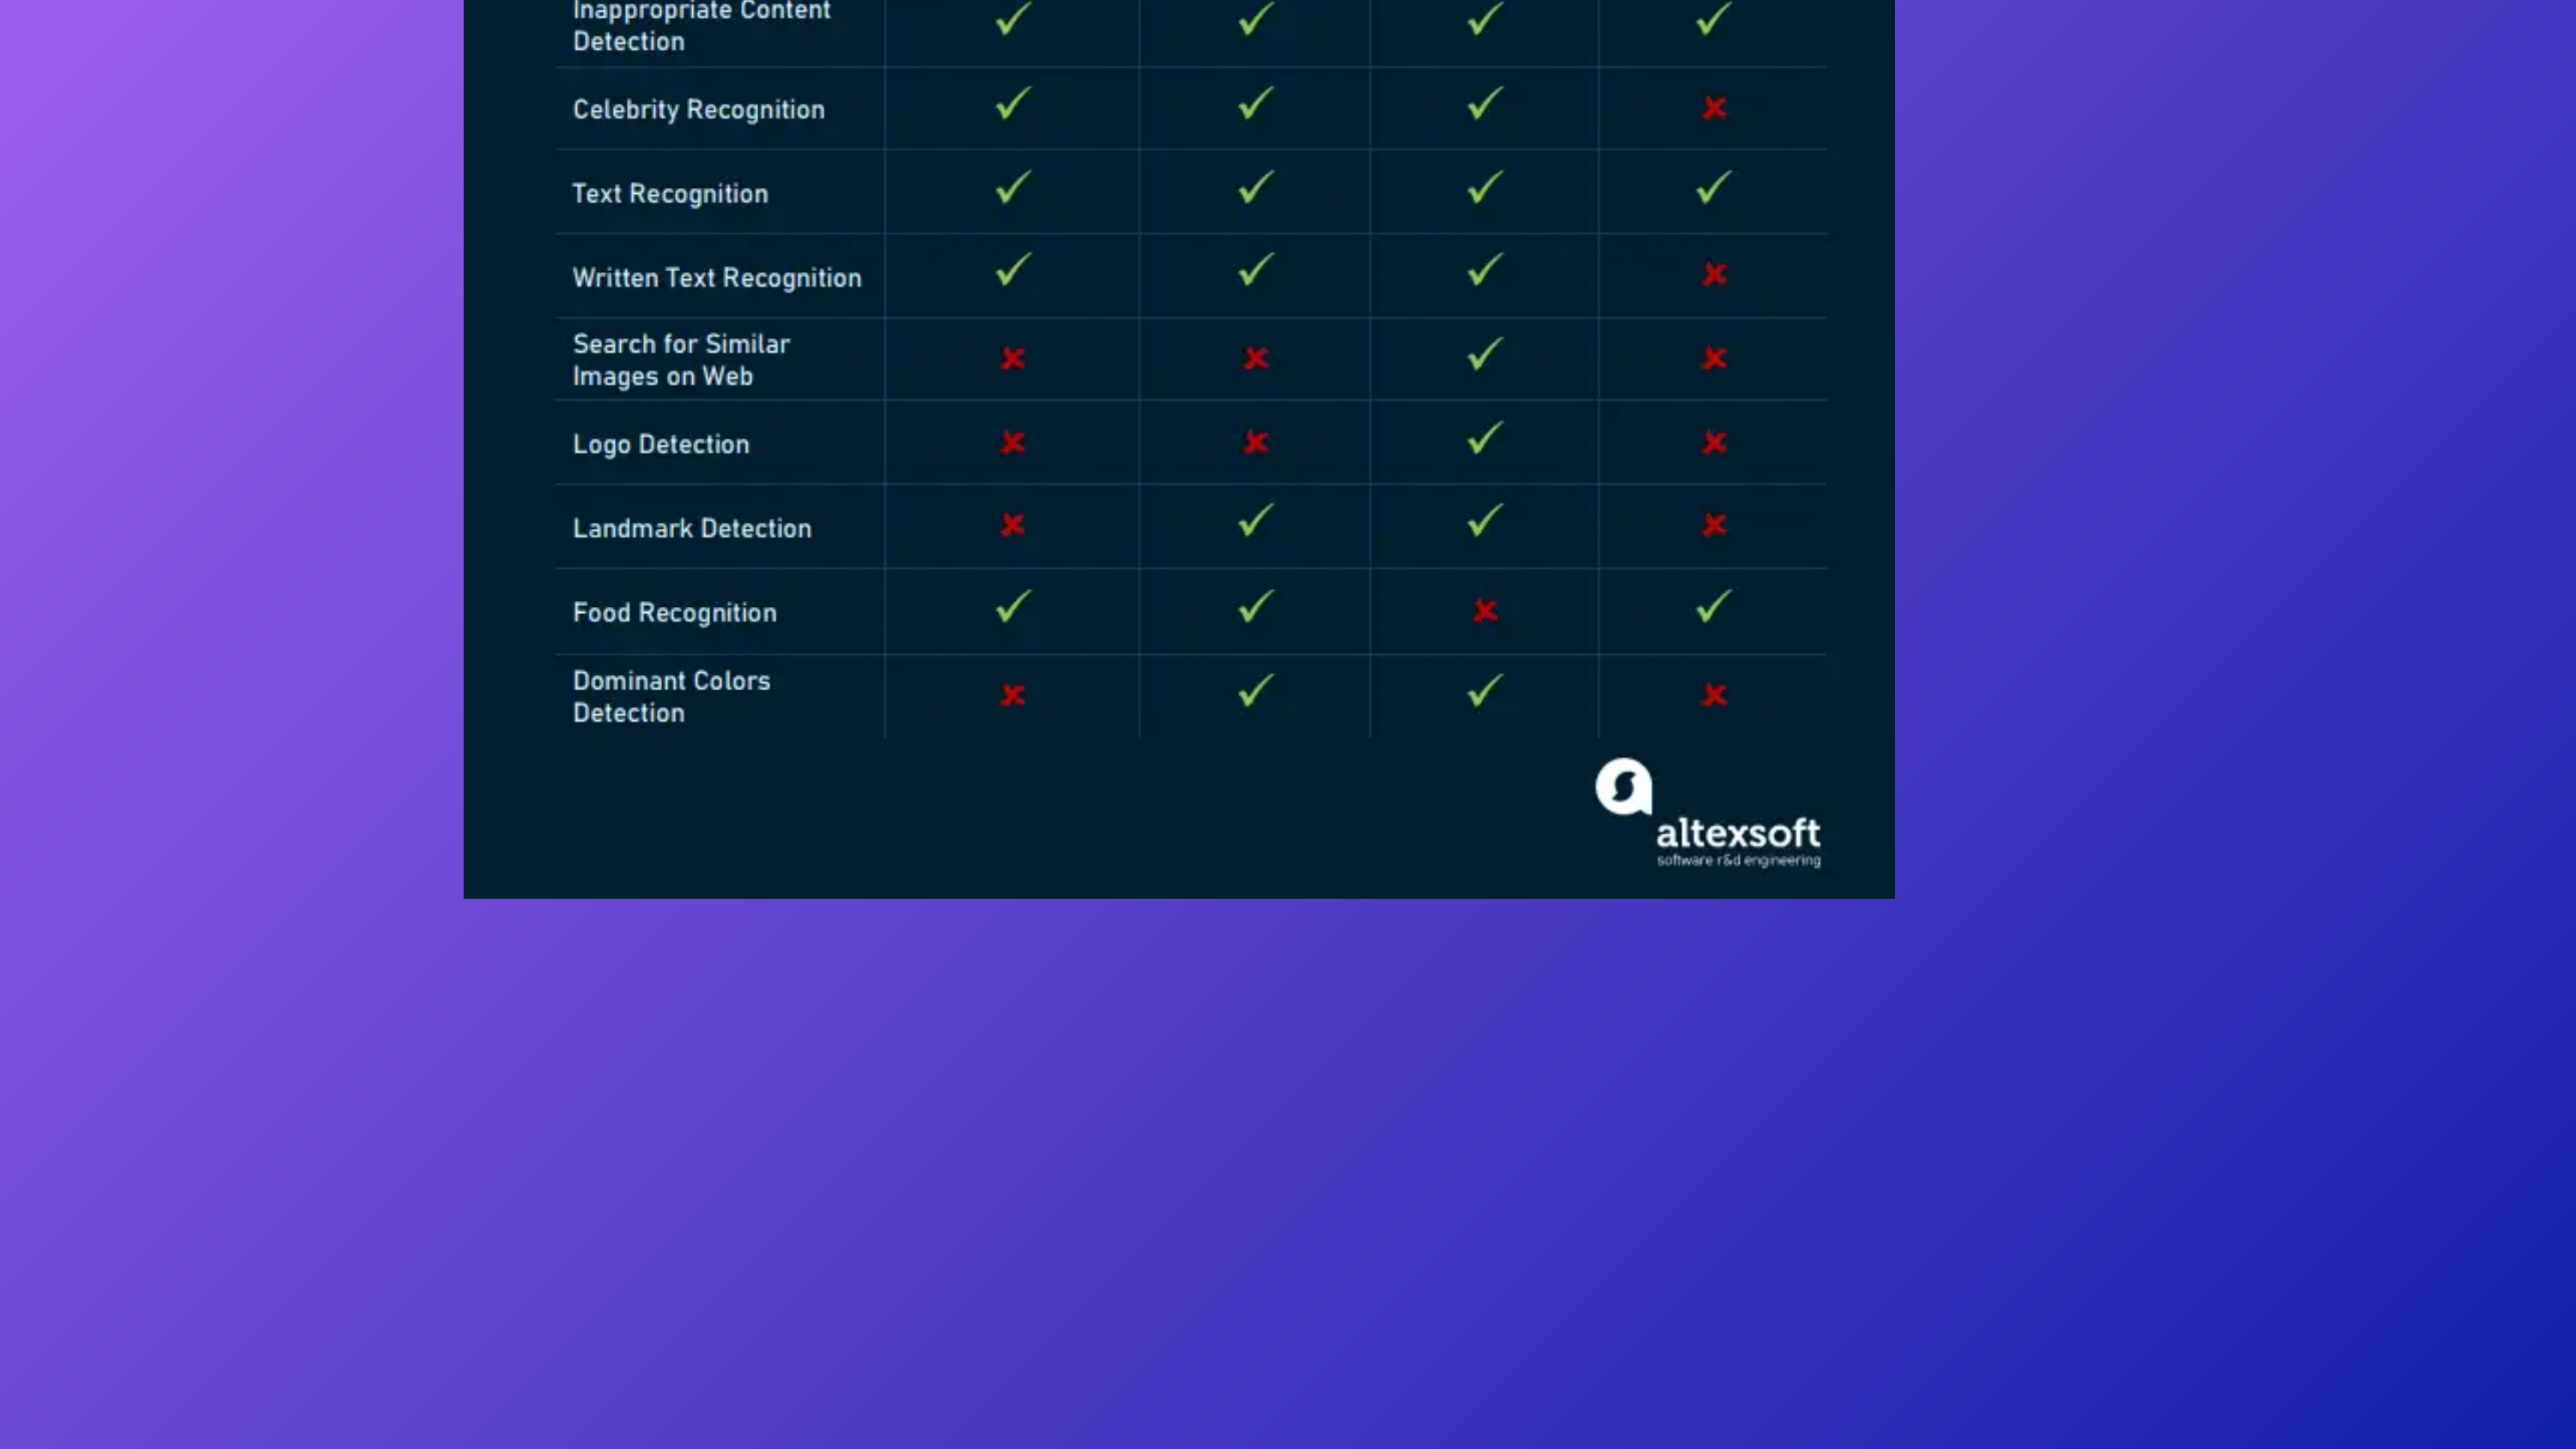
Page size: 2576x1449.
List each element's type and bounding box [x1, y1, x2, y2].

text_box [464, 0, 1895, 899]
